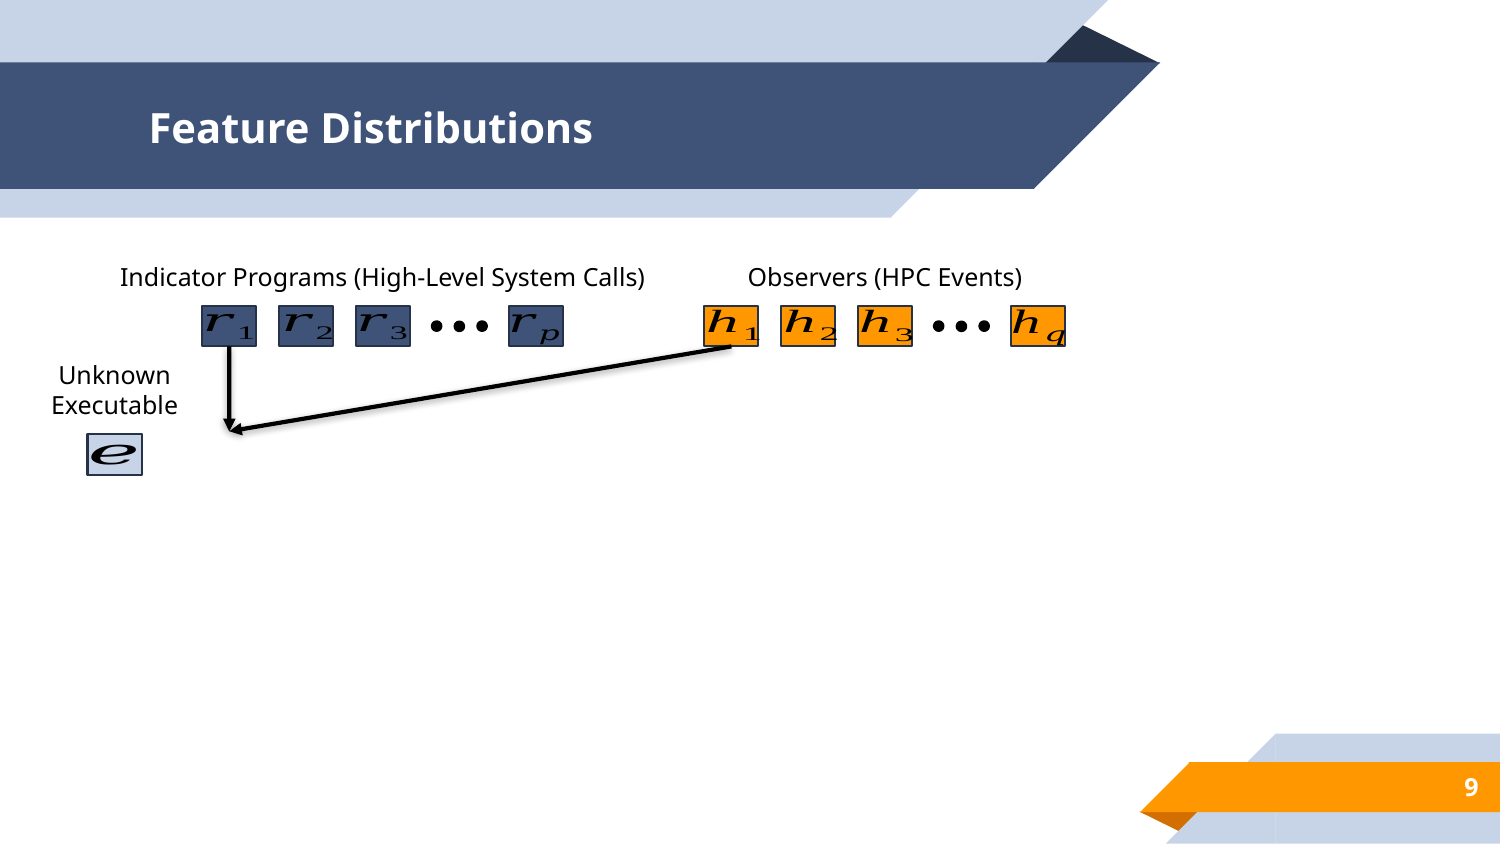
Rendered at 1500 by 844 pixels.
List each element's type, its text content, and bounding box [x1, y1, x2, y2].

text_box [476, 320, 488, 332]
text_box [856, 304, 914, 348]
text_box [277, 304, 335, 344]
text_box [200, 304, 258, 348]
text_box [85, 432, 144, 477]
text_box [430, 320, 443, 332]
title Feature Distributions [133, 64, 997, 190]
text_box [932, 320, 945, 332]
text_box [955, 320, 968, 333]
text_box [779, 304, 837, 348]
text_box Observers (HPC Events) [732, 254, 1038, 299]
text_box Unknown Executable [36, 352, 193, 428]
text_box [702, 304, 761, 348]
text_box Indicator Programs (High-Level System Calls) [105, 254, 661, 299]
text_box [453, 320, 466, 333]
text_box [1009, 304, 1067, 348]
text_box [354, 304, 412, 344]
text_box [228, 346, 732, 432]
slide_number 9 [1249, 760, 1494, 813]
text_box [506, 304, 565, 344]
text_box [978, 320, 990, 332]
